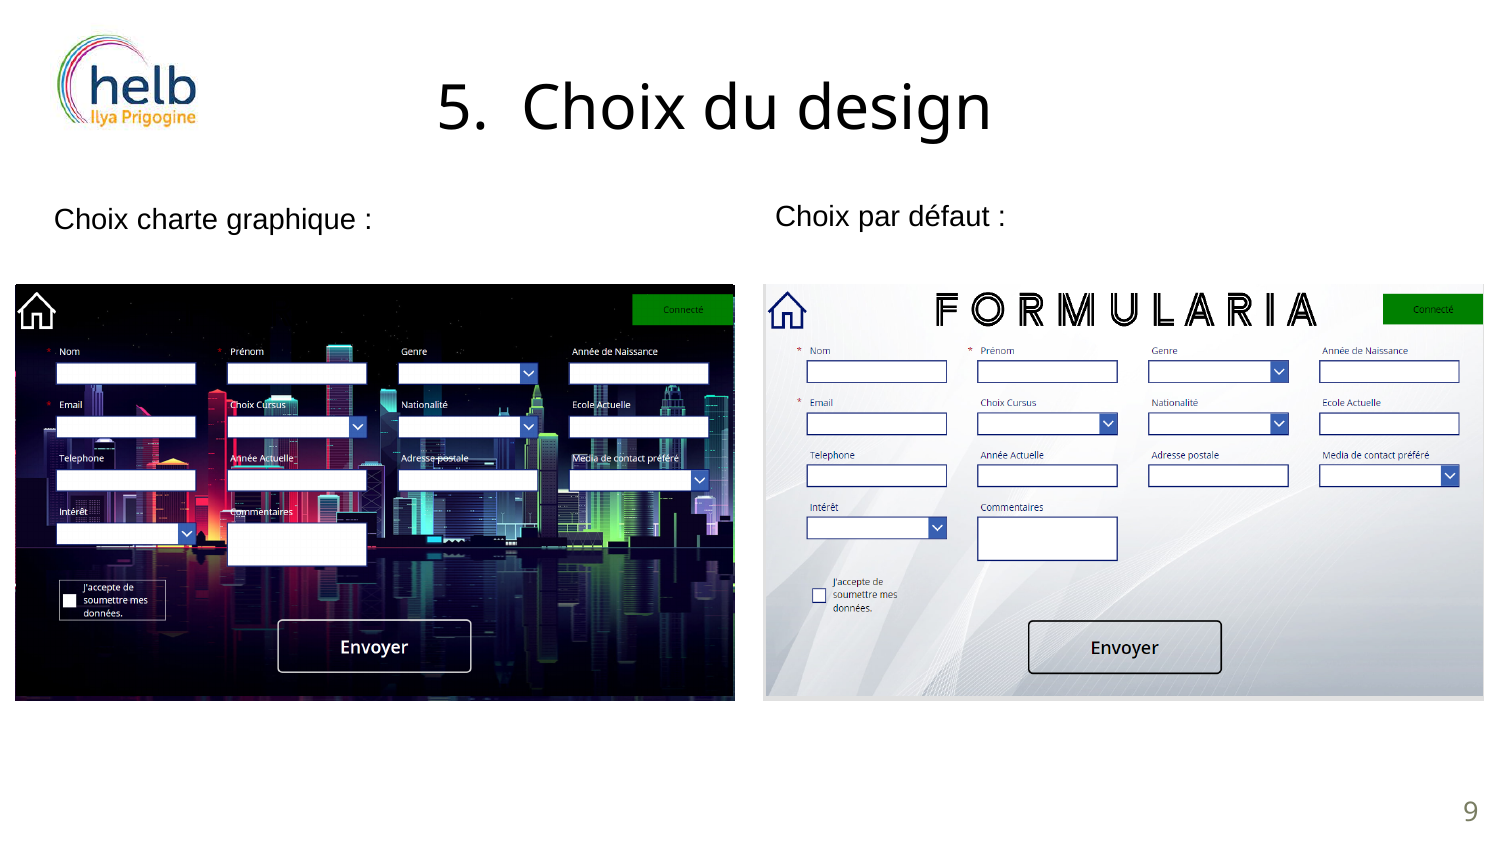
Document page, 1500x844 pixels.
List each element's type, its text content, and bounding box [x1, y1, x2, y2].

text_box Choix charte graphique : [38, 193, 558, 244]
picture [763, 284, 1484, 701]
slide_number 9 [1403, 779, 1494, 844]
text_box Choix par défaut : [760, 189, 1280, 240]
picture [49, 9, 201, 160]
text_box [217, 215, 1322, 539]
title 5. Choix du design [237, 51, 1193, 152]
picture [14, 284, 736, 701]
